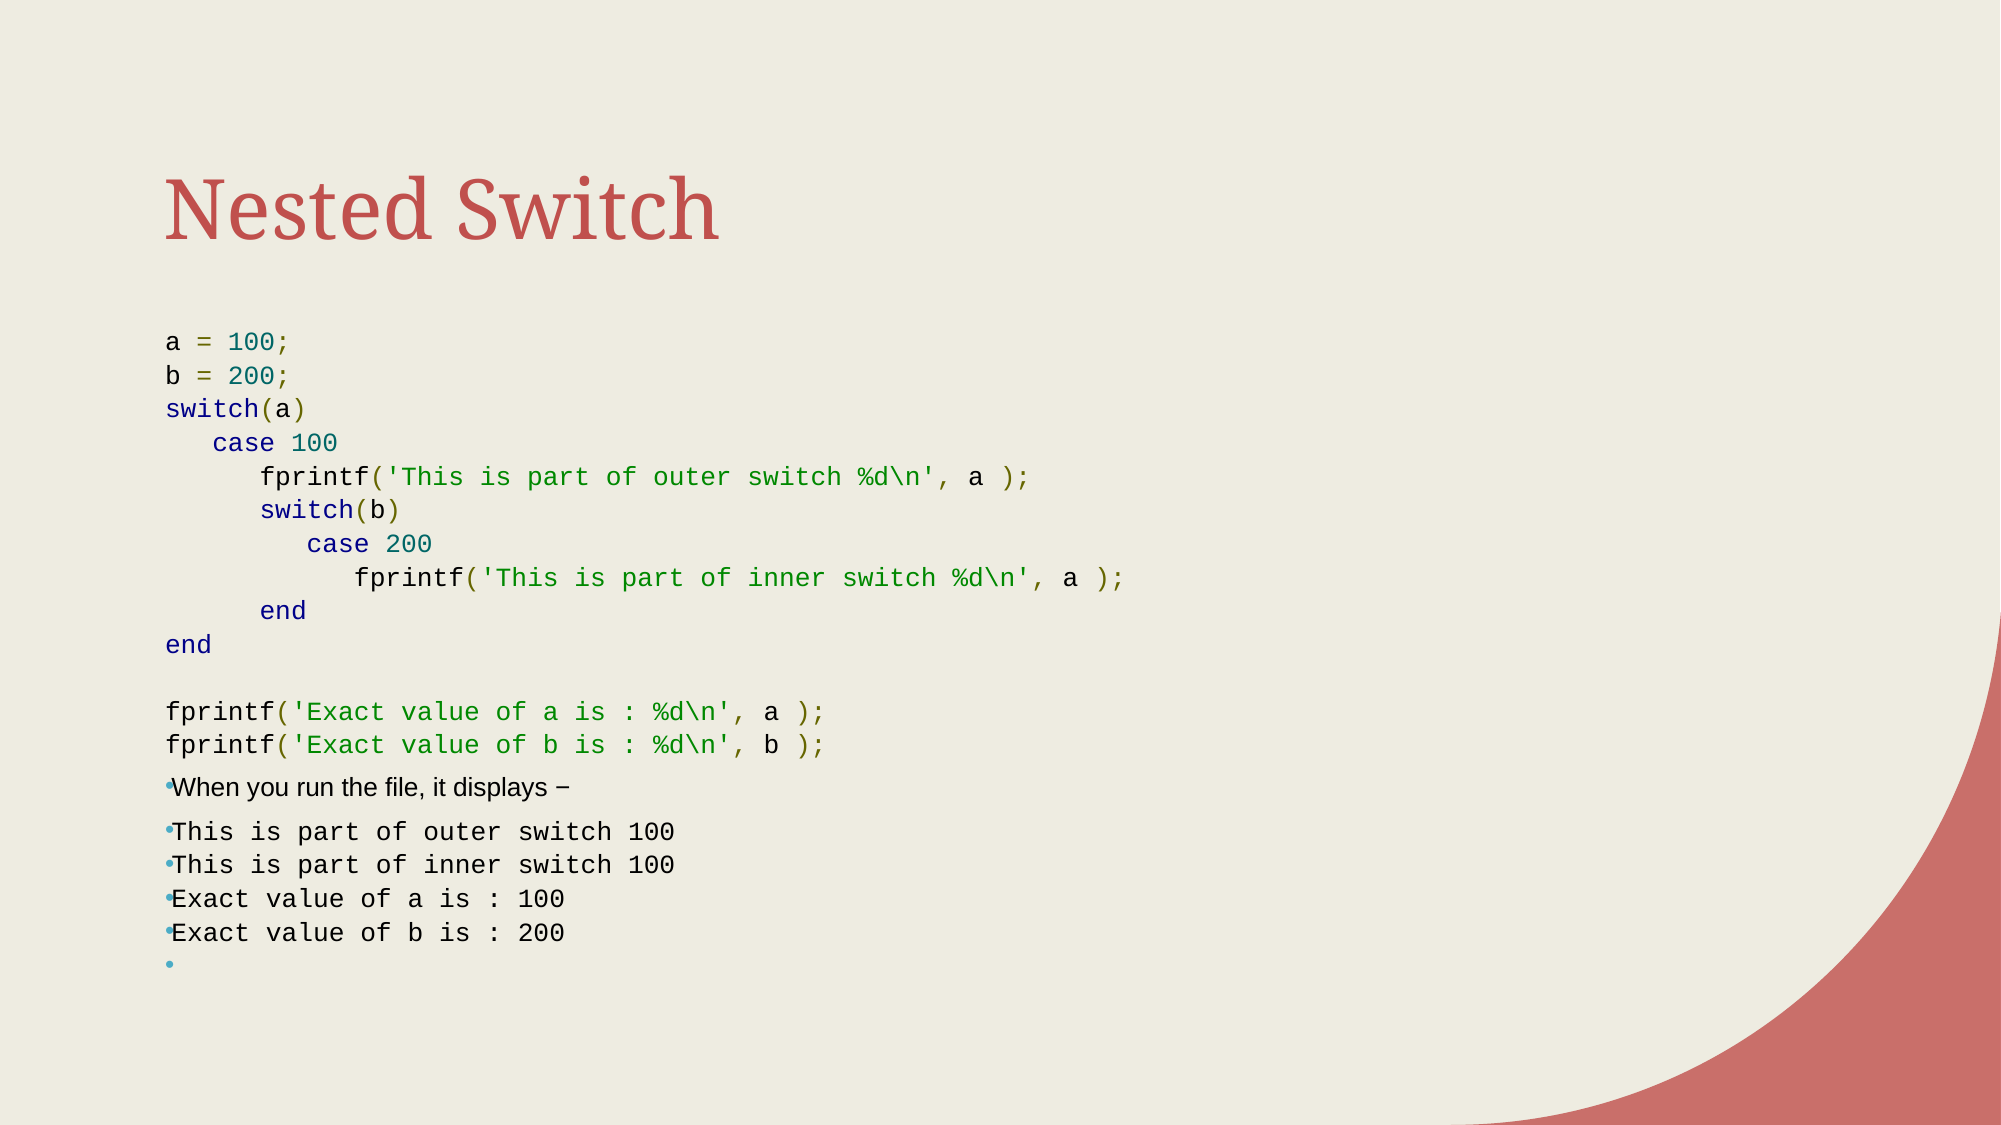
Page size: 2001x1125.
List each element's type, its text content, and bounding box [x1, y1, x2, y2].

list a = 100; b = 200; switch(a) case 100 fprintf('This is part of outer switch %d\n', a ); switch(b) case 200 fprintf('This is part of inner switch %d\n', a ); end end fprintf('Exact value of a is : %d\n', a ); fprintf('Exact value of b is : %d\n', b ); When you run the file, it displays − This is part of outer switch 100 This is part of inner switch 100 Exact value of a is : 100 Exact value of b is : 200 [150, 314, 1777, 992]
title Nested Switch [148, 96, 1775, 315]
